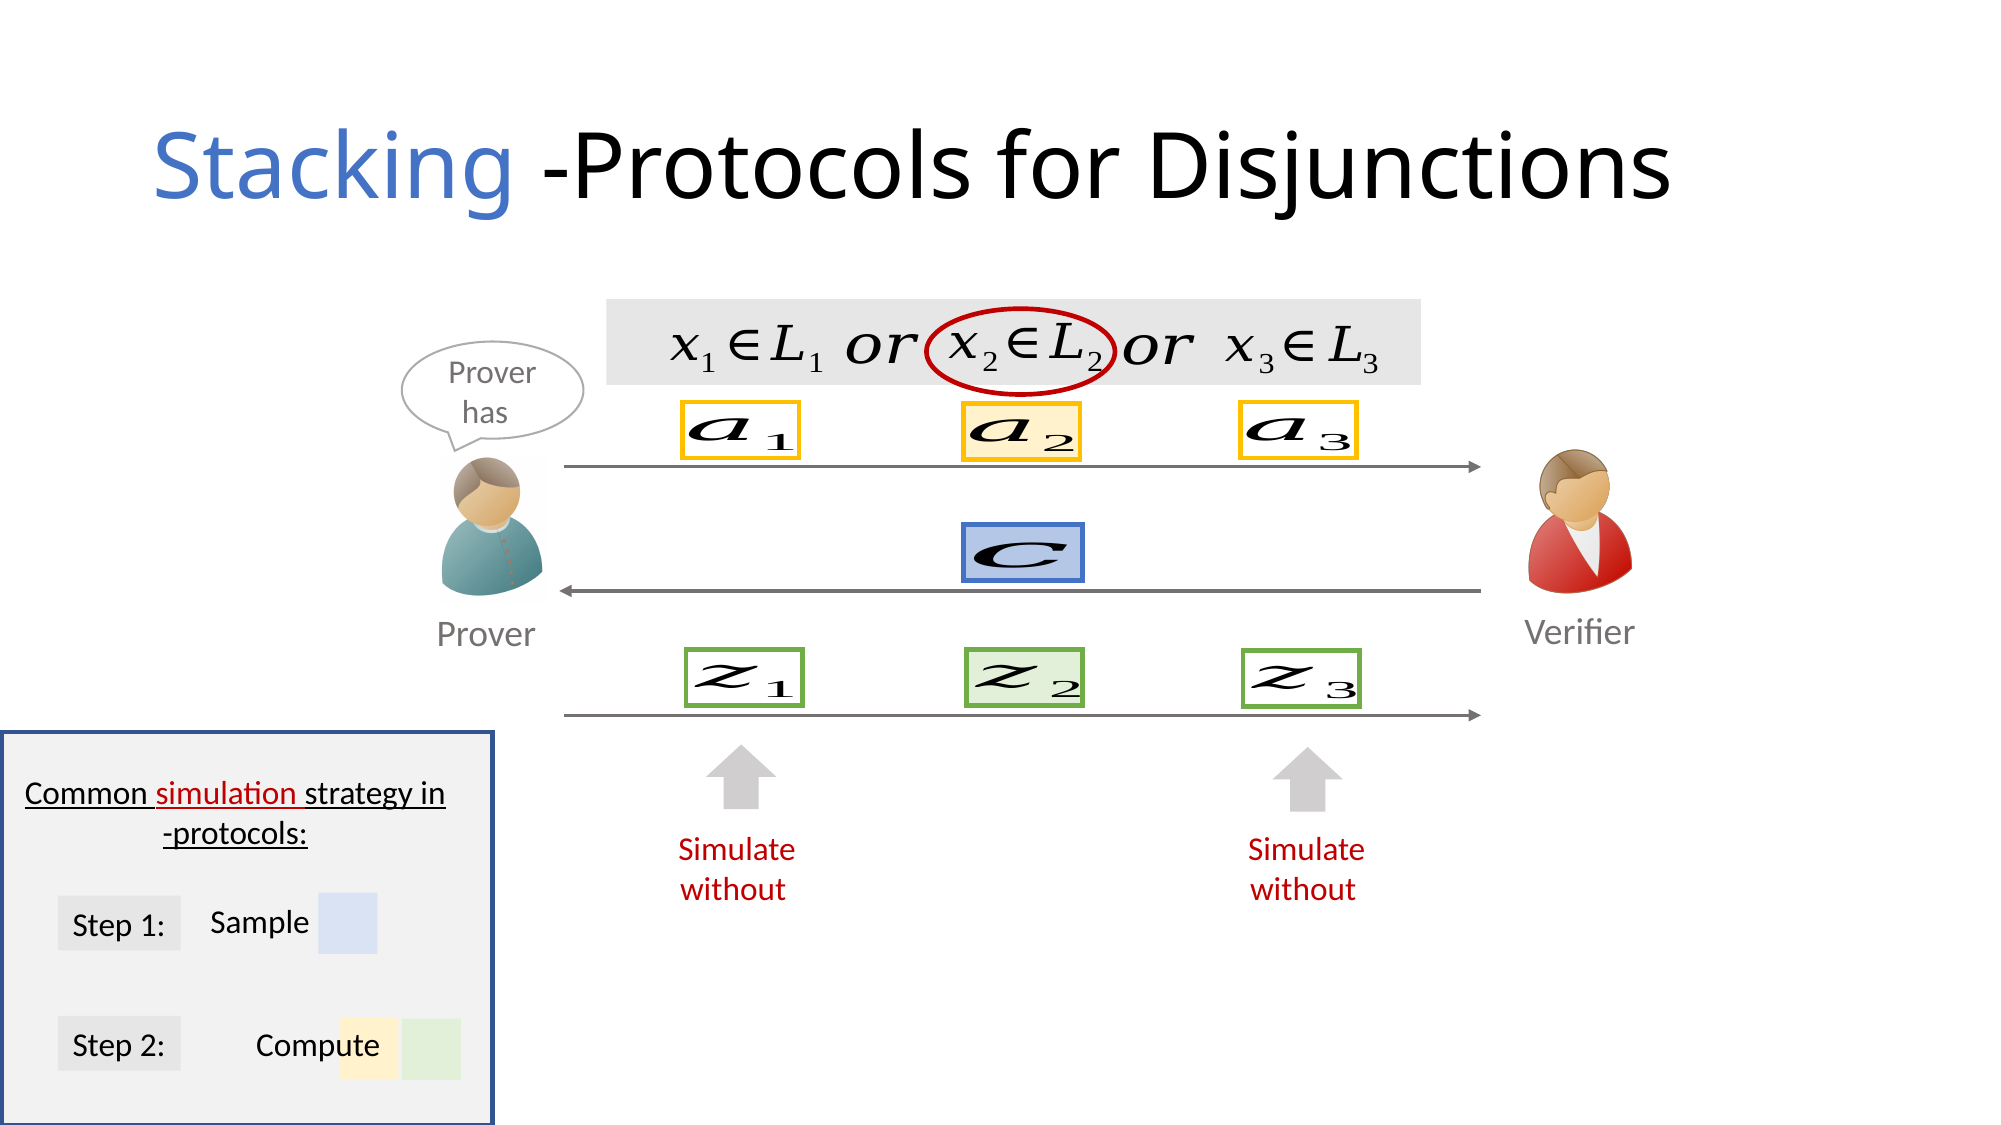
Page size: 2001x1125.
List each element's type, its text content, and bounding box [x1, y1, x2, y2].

text_box Prover [421, 601, 552, 662]
text_box [401, 1018, 462, 1081]
text_box [1269, 745, 1346, 813]
picture [440, 455, 547, 602]
text_box [925, 307, 1116, 396]
text_box [338, 1017, 399, 1080]
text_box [559, 466, 1482, 716]
text_box Verifier [1509, 599, 1651, 659]
text_box Step 2: [57, 1015, 181, 1071]
picture [1518, 449, 1632, 604]
text_box [703, 743, 779, 811]
text_box [317, 892, 378, 955]
text_box [605, 298, 1422, 386]
text_box [0, 731, 494, 1125]
text_box Step 1: [57, 895, 181, 951]
